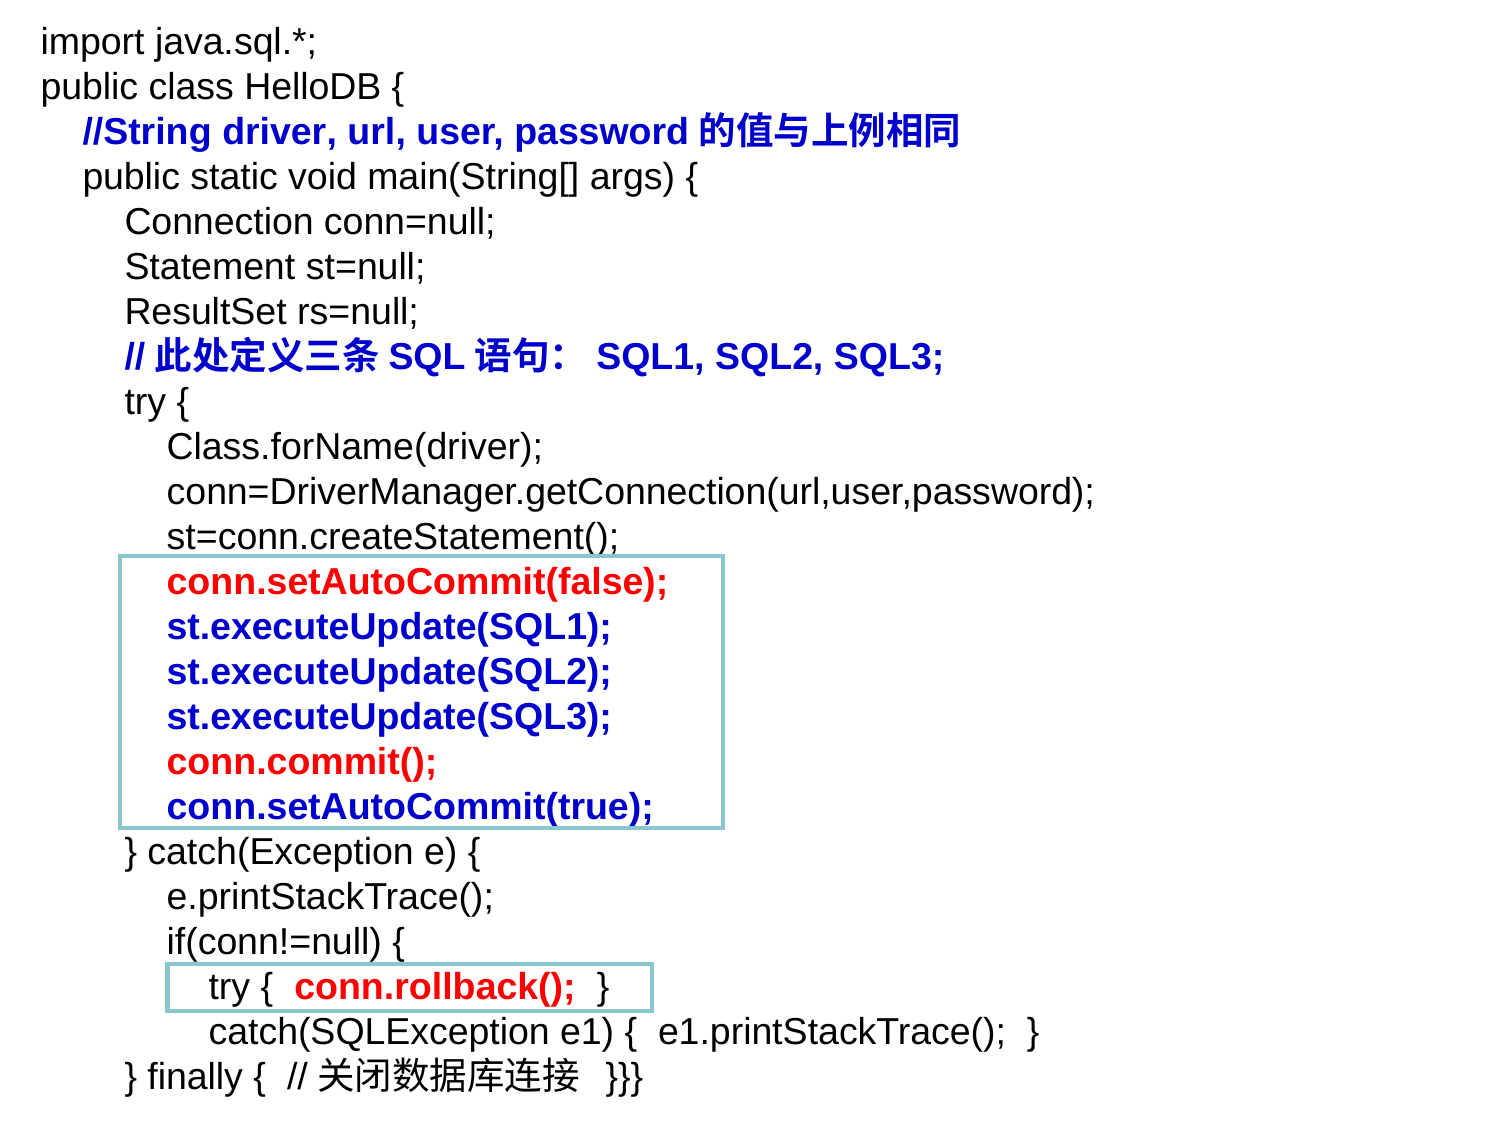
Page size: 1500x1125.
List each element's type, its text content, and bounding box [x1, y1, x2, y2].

text_box [119, 555, 724, 829]
text_box [167, 963, 653, 1012]
text_box import java.sql.*; public class HelloDB { //String driver, url, user, password的值与上例相同 public static void main(String[] args) { Connection conn=null; Statement st=null; ResultSet rs=null; //此处定义三条SQL语句：SQL1, SQL2, SQL3; try { Class.forName(driver); conn=DriverManager.getConnection(url,user,password); st=conn.createStatement(); conn.setAutoCommit(false); st.executeUpdate(SQL1); st.executeUpdate(SQL2); st.executeUpdate(SQL3); conn.commit(); conn.setAutoCommit(true); } catch(Exception e) { e.printStackTrace(); if(conn!=null) { try { conn.rollback(); } catch(SQLException e1) { e1.printStackTrace(); } } finally { //关闭数据库连接 }}} [25, 9, 1294, 1105]
